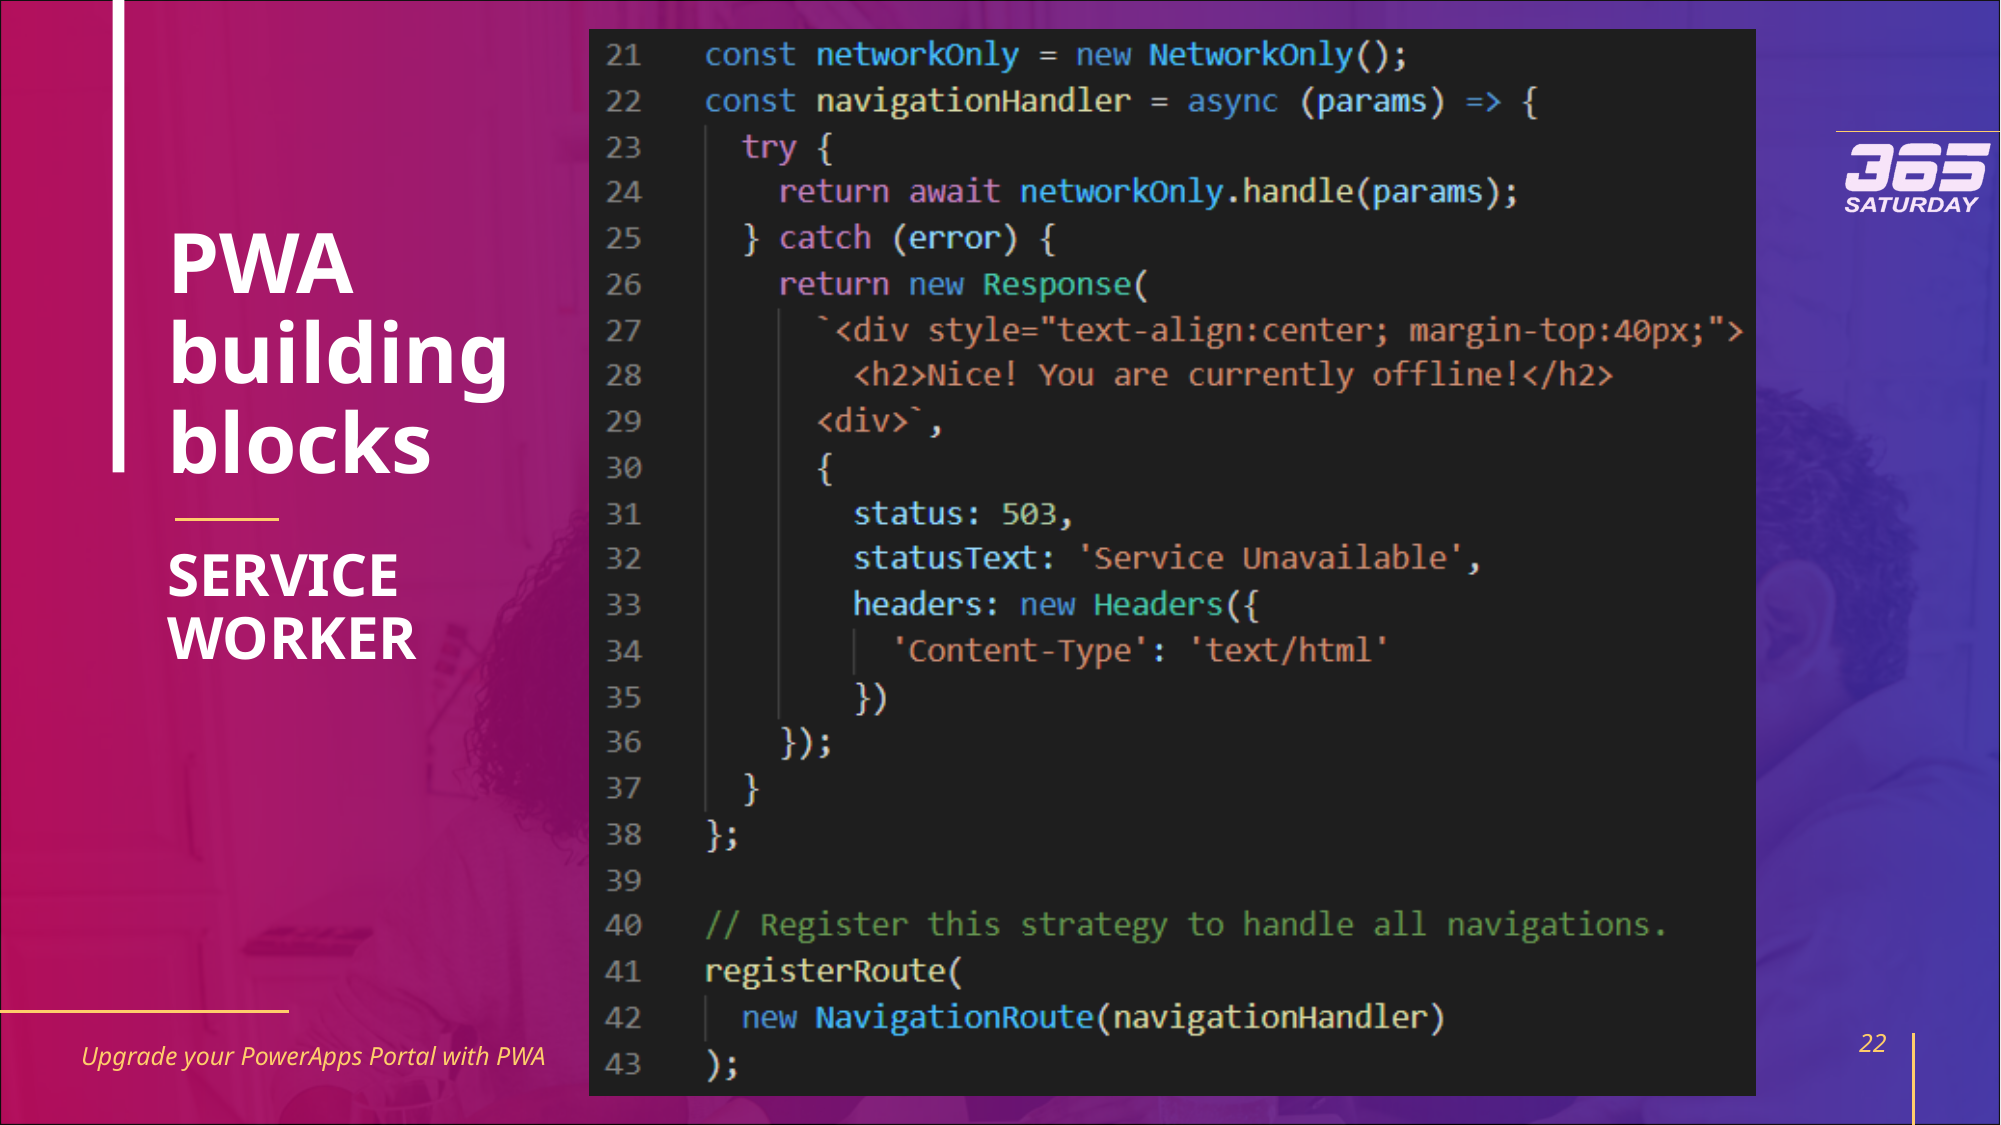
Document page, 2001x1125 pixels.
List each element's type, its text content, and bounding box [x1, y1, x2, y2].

picture [1838, 136, 1994, 216]
text_box Upgrade your PowerApps Portal with PWA [66, 1025, 589, 1086]
list SERVICE WORKER [152, 538, 515, 939]
slide_number 22 [1756, 1015, 1902, 1075]
picture [589, 29, 1756, 1096]
title PWA building blocks [152, 106, 589, 500]
